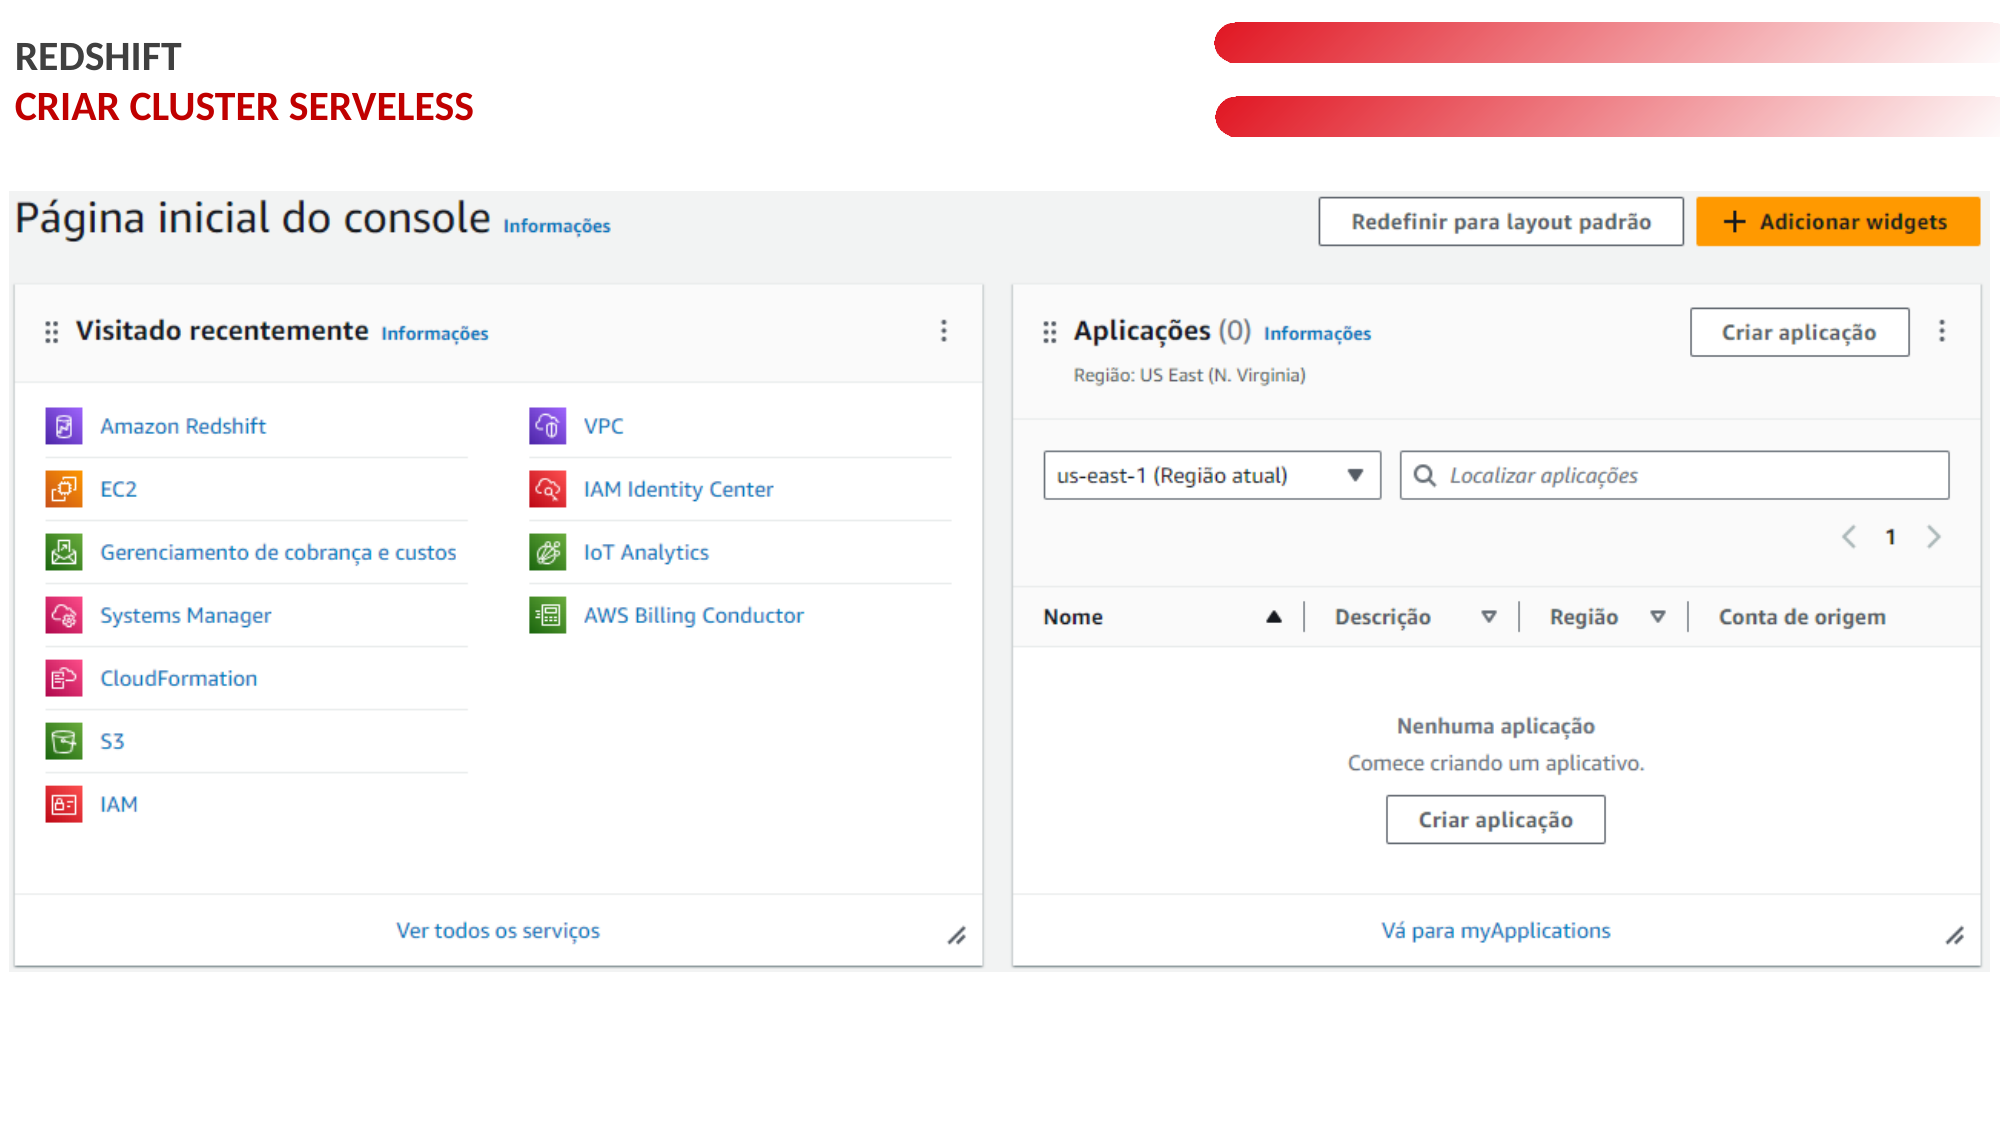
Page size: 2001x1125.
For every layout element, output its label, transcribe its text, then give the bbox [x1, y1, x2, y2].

picture [9, 191, 1990, 972]
text_box [1215, 21, 2000, 64]
text_box REDSHIFT CRIAR CLUSTER SERVELESS [0, 21, 1215, 136]
text_box [1215, 95, 2000, 138]
